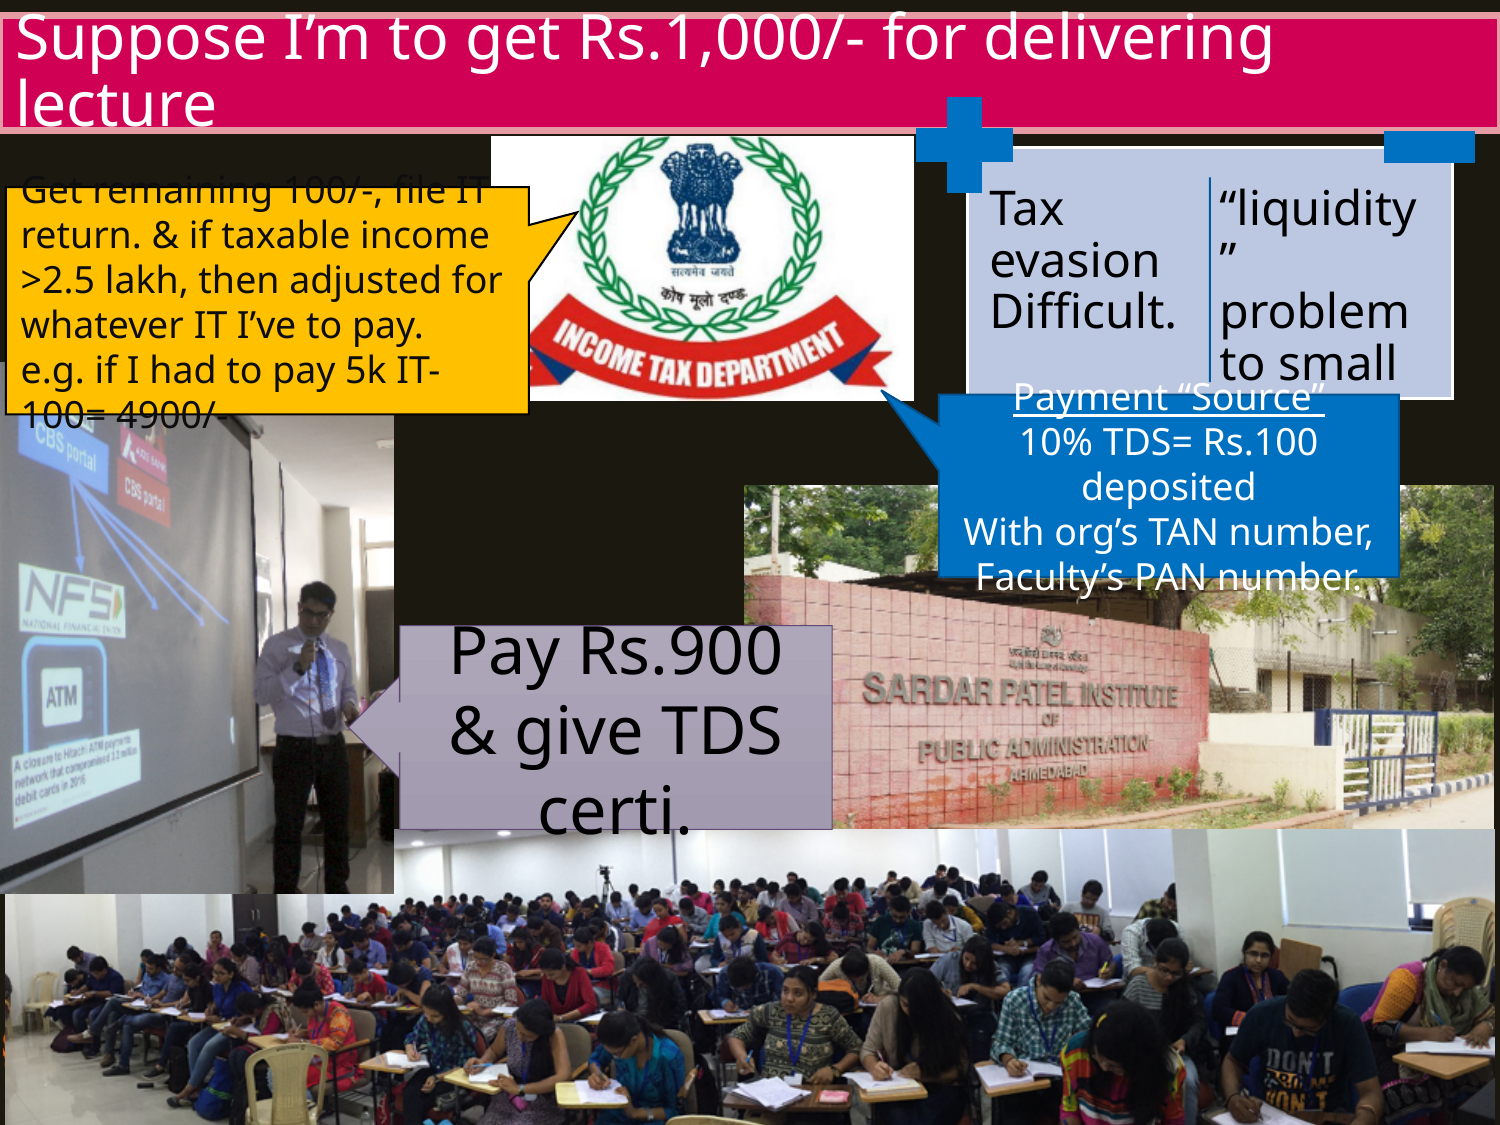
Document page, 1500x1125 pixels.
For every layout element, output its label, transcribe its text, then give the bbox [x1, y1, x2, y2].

text_box Pay Rs.900 & give TDS certi. [394, 625, 743, 829]
text_box Payment “Source” 10% TDS= Rs.100 deposited With org’s TAN number, Faculty’s PAN number. [887, 401, 1400, 485]
picture [0, 362, 1495, 1125]
picture [491, 136, 914, 401]
title Suppose I’m to get Rs.1,000/- for delivering lecture [0, 12, 1500, 134]
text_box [913, 95, 1479, 401]
text_box Get remaining 100/-, file IT return. & if taxable income >2.5 lakh, then adjusted for whatever IT I’ve to pay. e.g. if I had to pay 5k IT-100= 4900/- [4, 186, 530, 416]
